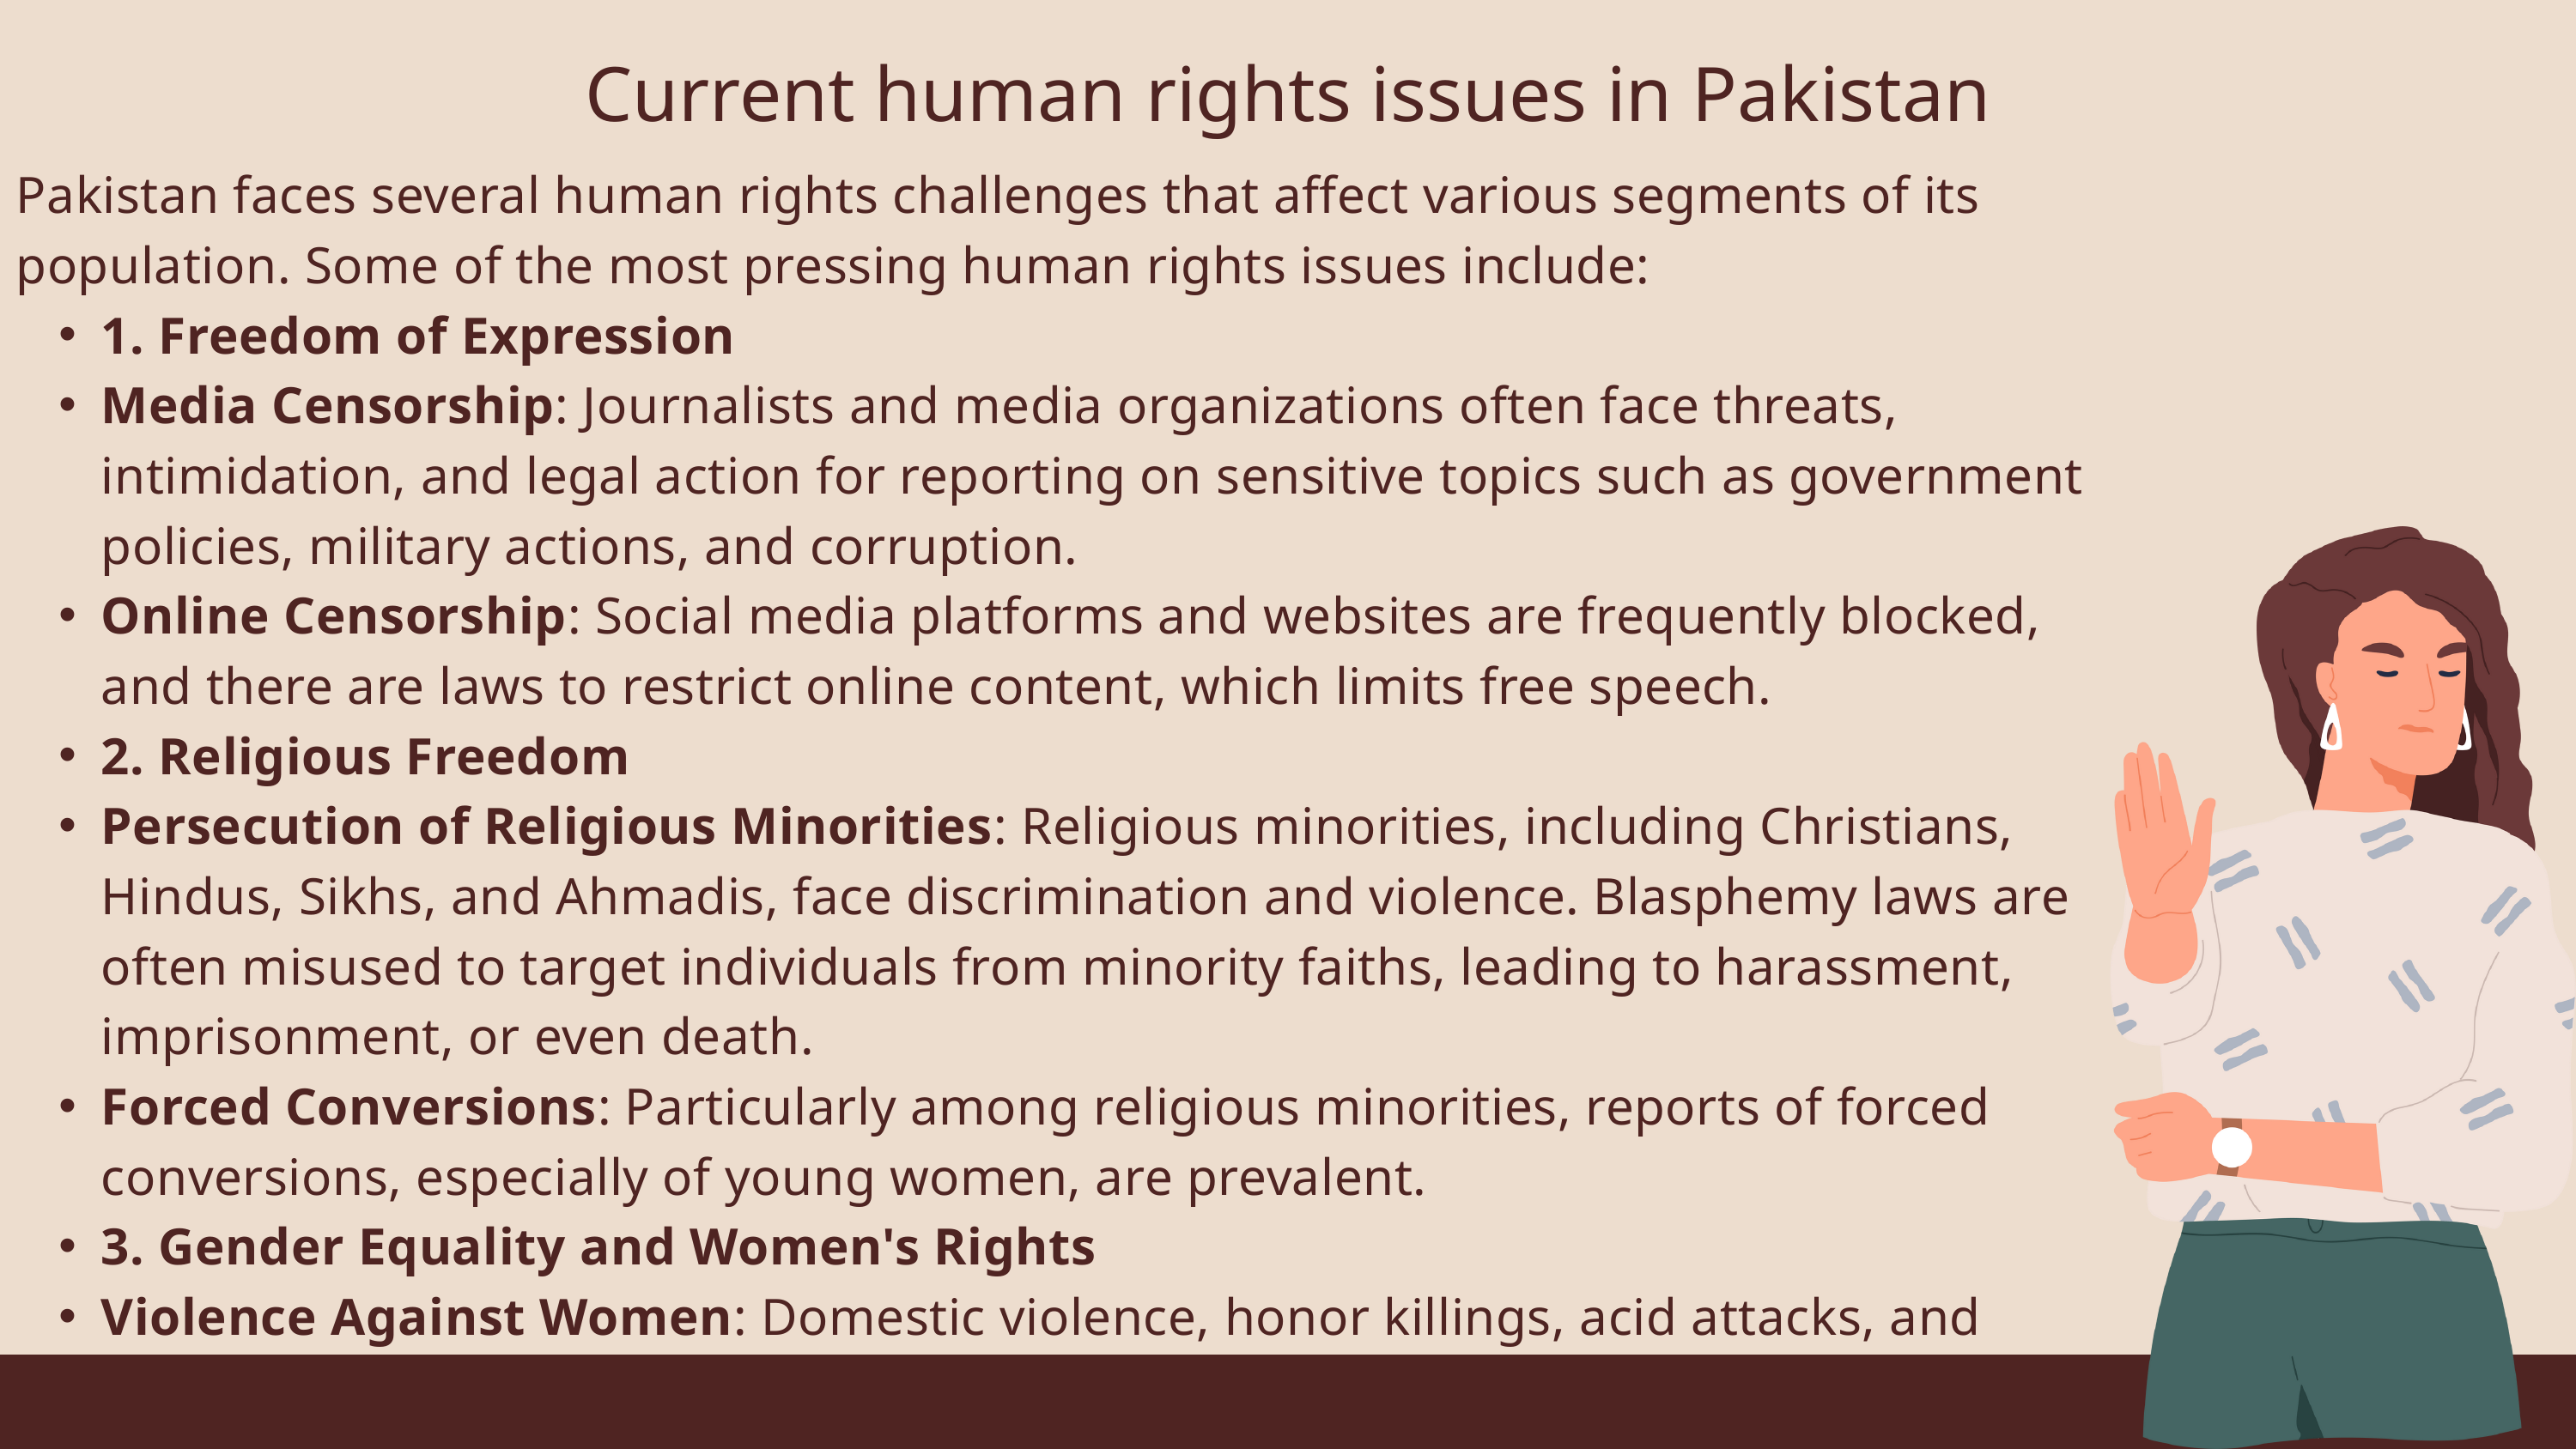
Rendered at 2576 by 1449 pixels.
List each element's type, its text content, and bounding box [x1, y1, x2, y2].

text_box Current human rights issues in Pakistan [440, 31, 2136, 136]
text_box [0, 1354, 2576, 1449]
text_box Pakistan faces several human rights challenges that affect various segments of its population. Some of the most pressing human rights issues include: 1. Freedom of Expression Media Censorship: Journalists and media organizations often face threats, intimidation, and legal action for reporting on sensitive topics such as government policies, military actions, and corruption. Online Censorship: Social media platforms and websites are frequently blocked, and there are laws to restrict online content, which limits free speech. 2. Religious Freedom Persecution of Religious Minorities: Religious minorities, including Christians, Hindus, Sikhs, and Ahmadis, face discrimination and violence. Blasphemy laws are often misused to target individuals from minority faiths, leading to harassment, imprisonment, or even death. Forced Conversions: Particularly among religious minorities, reports of forced conversions, especially of young women, are prevalent. 3. Gender Equality and Women's Rights Violence Against Women: Domestic violence, honor killings, acid attacks, and sexual violence remain widespread issues in Pakistan. [15, 153, 2097, 1354]
text_box [2110, 526, 2576, 1354]
